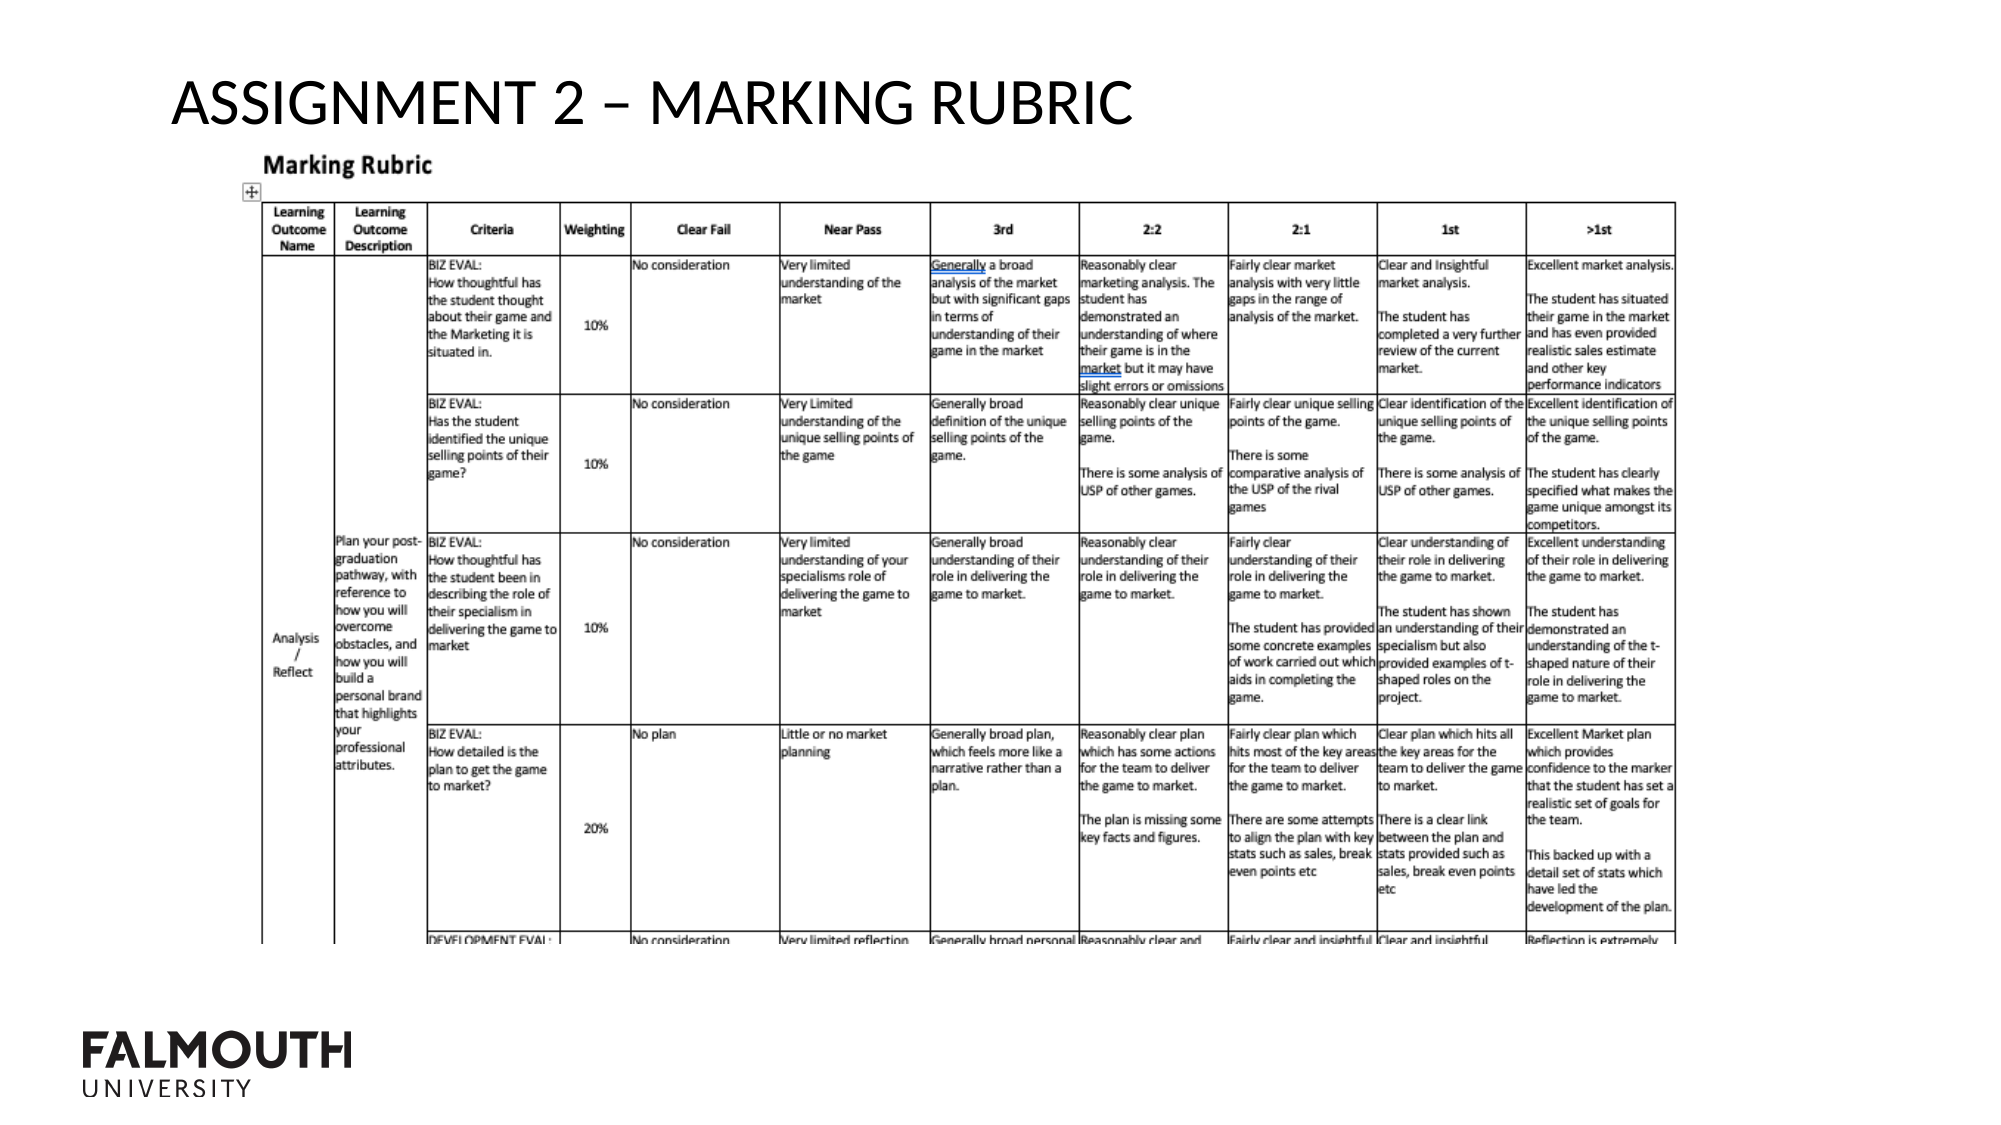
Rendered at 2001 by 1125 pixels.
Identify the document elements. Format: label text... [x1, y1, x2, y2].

picture [241, 143, 1691, 944]
list Assignment 2 – Marking Rubric [156, 59, 1476, 164]
